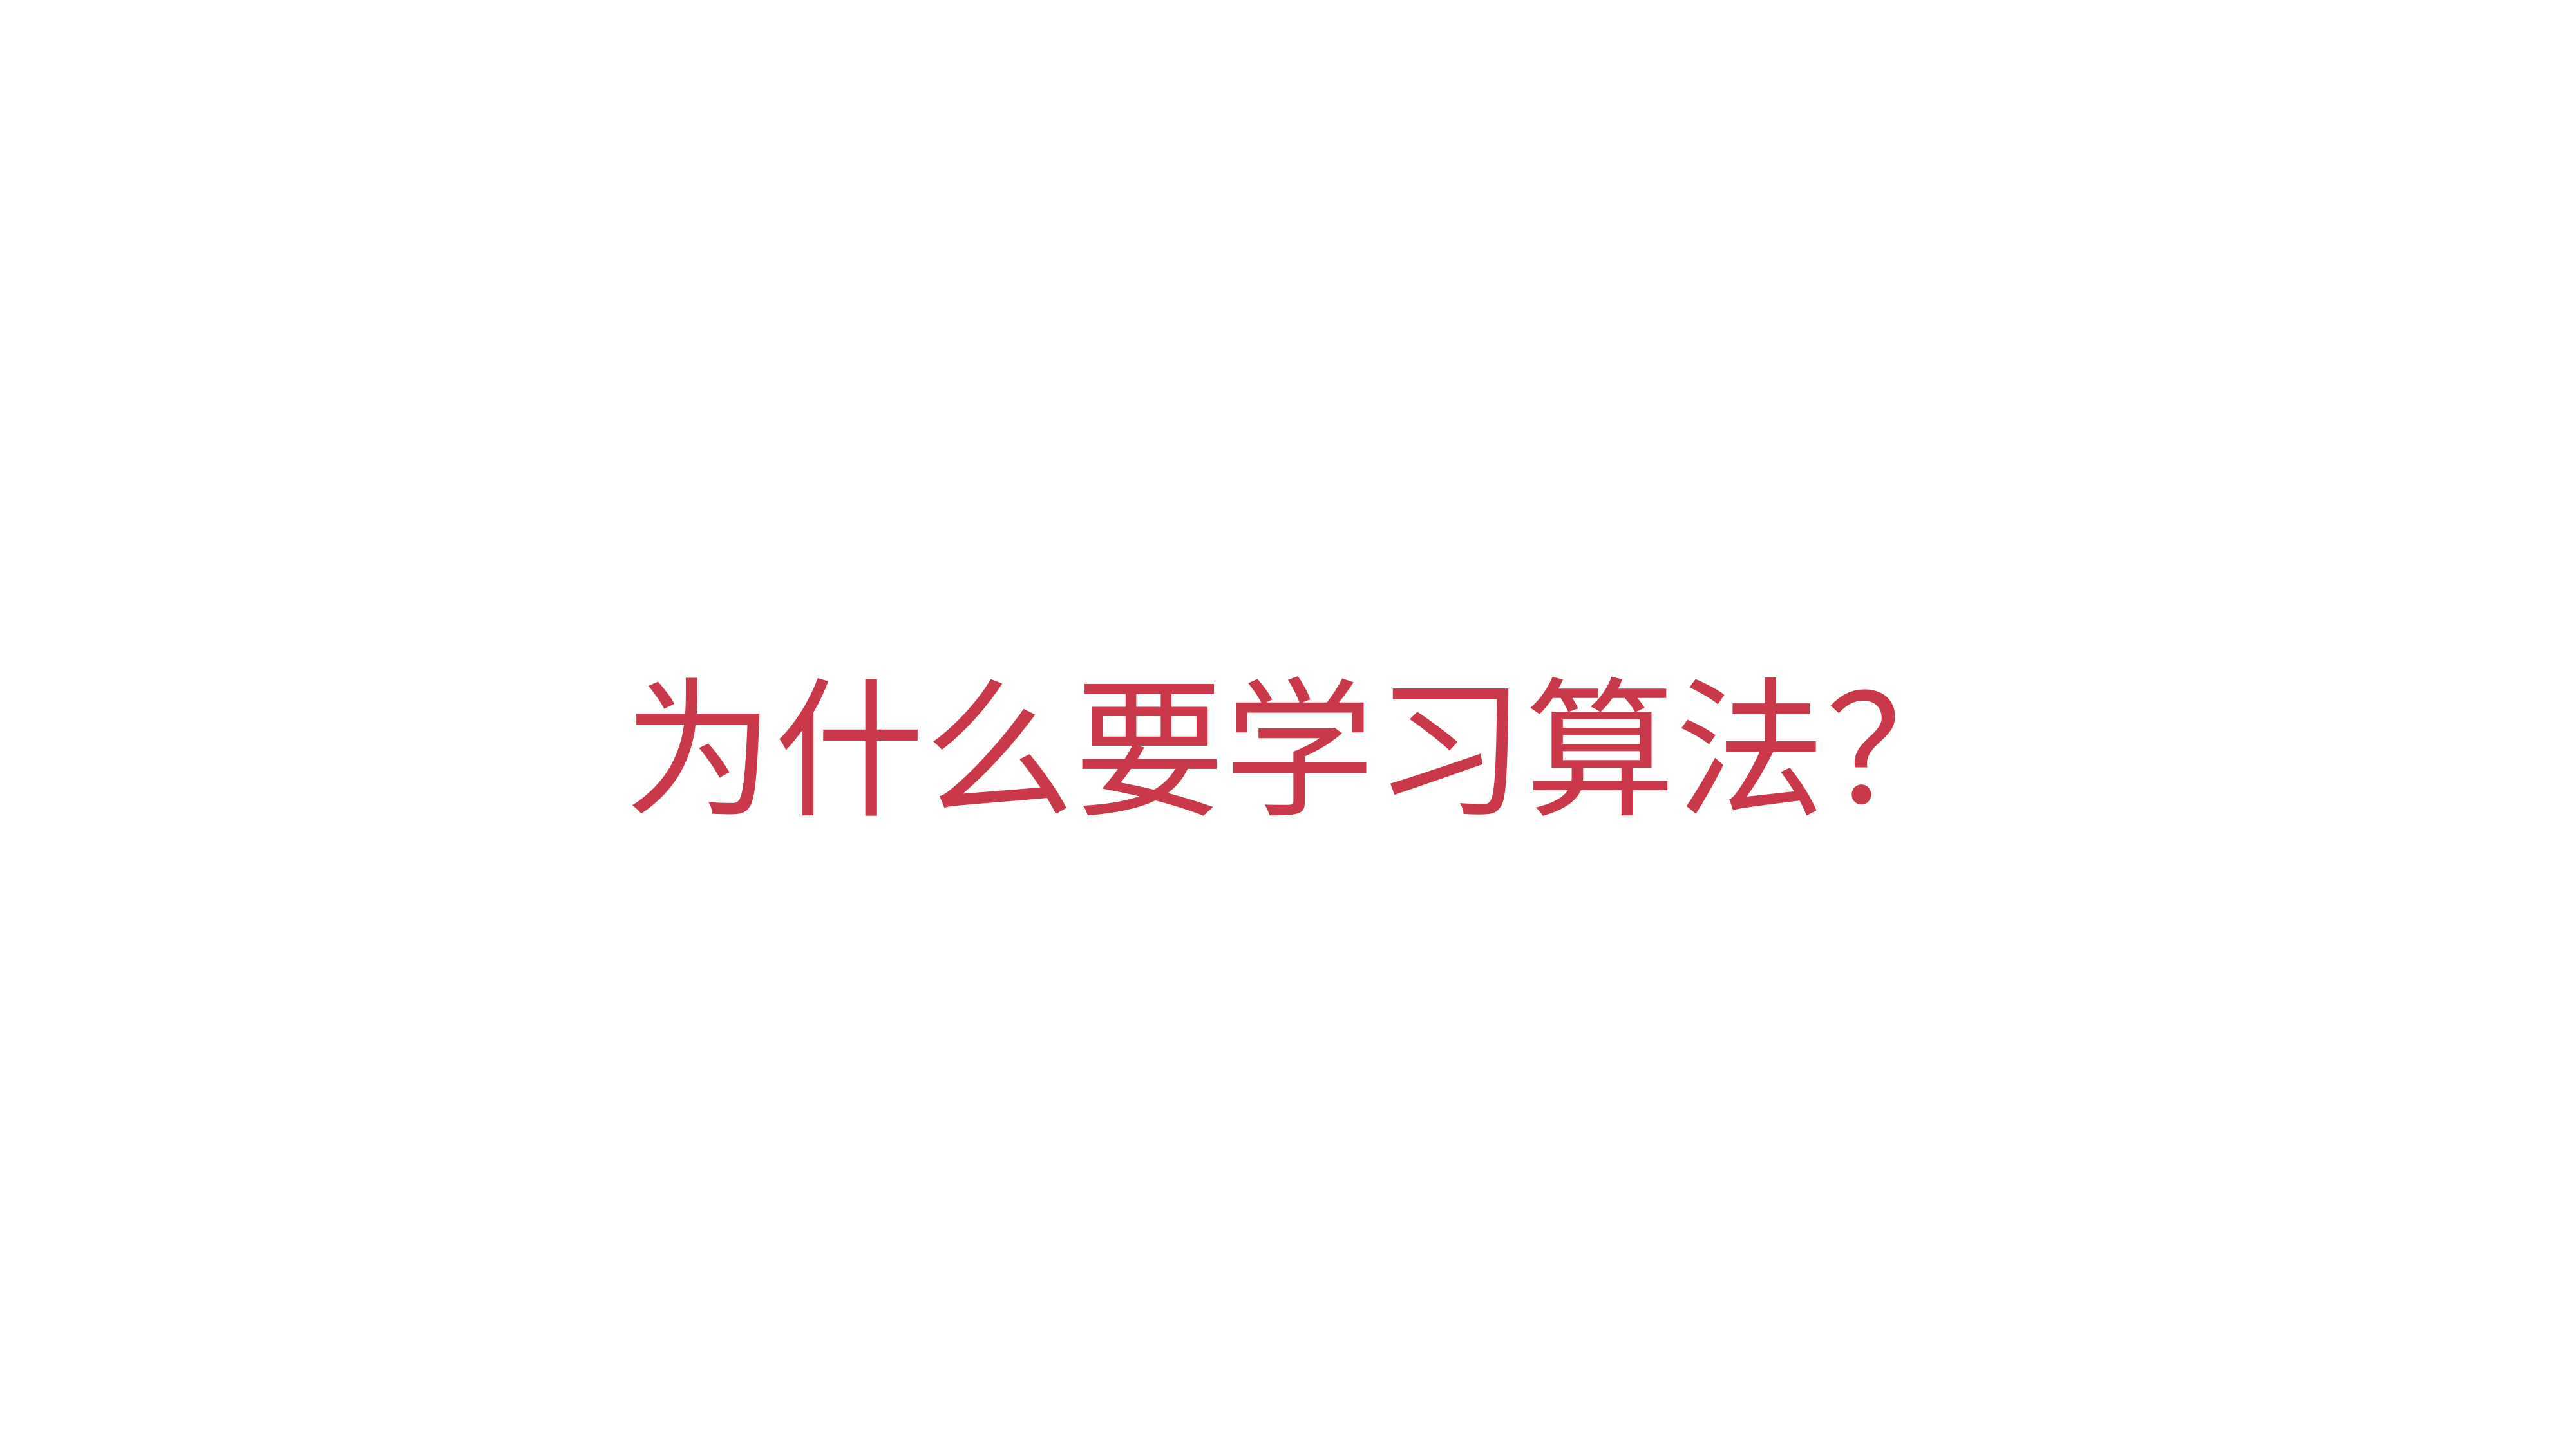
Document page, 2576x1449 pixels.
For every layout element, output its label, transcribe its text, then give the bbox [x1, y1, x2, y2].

title 为什么要学习算法？ [187, 609, 2389, 840]
